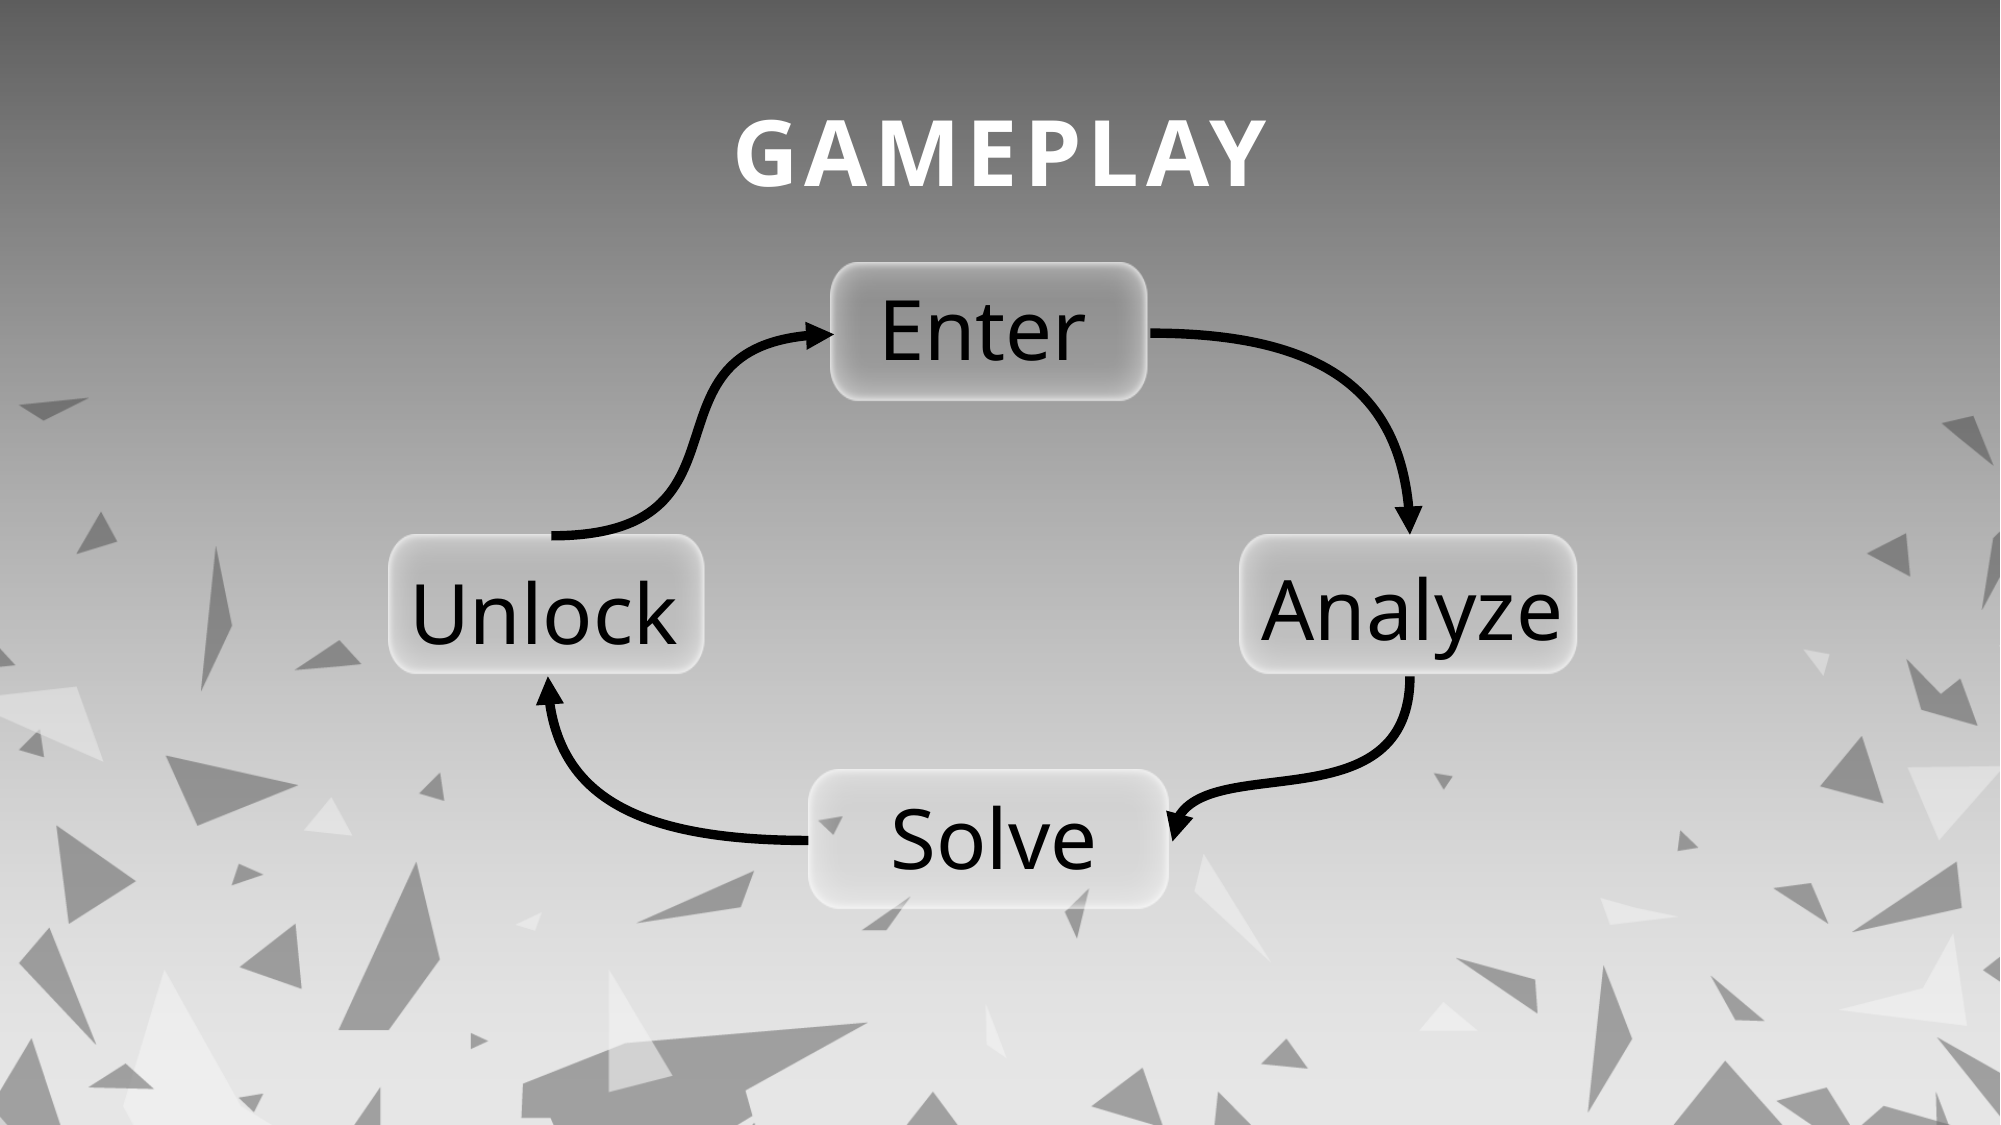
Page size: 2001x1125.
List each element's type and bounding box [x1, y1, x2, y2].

text_box [808, 769, 1173, 912]
text_box [1239, 534, 1581, 677]
text_box [1150, 333, 1410, 535]
text_box [547, 676, 809, 841]
text_box [830, 262, 1151, 404]
picture [0, 0, 2000, 1125]
text_box [1208, 640, 1374, 878]
text_box [387, 534, 708, 677]
text_box [591, 293, 794, 577]
